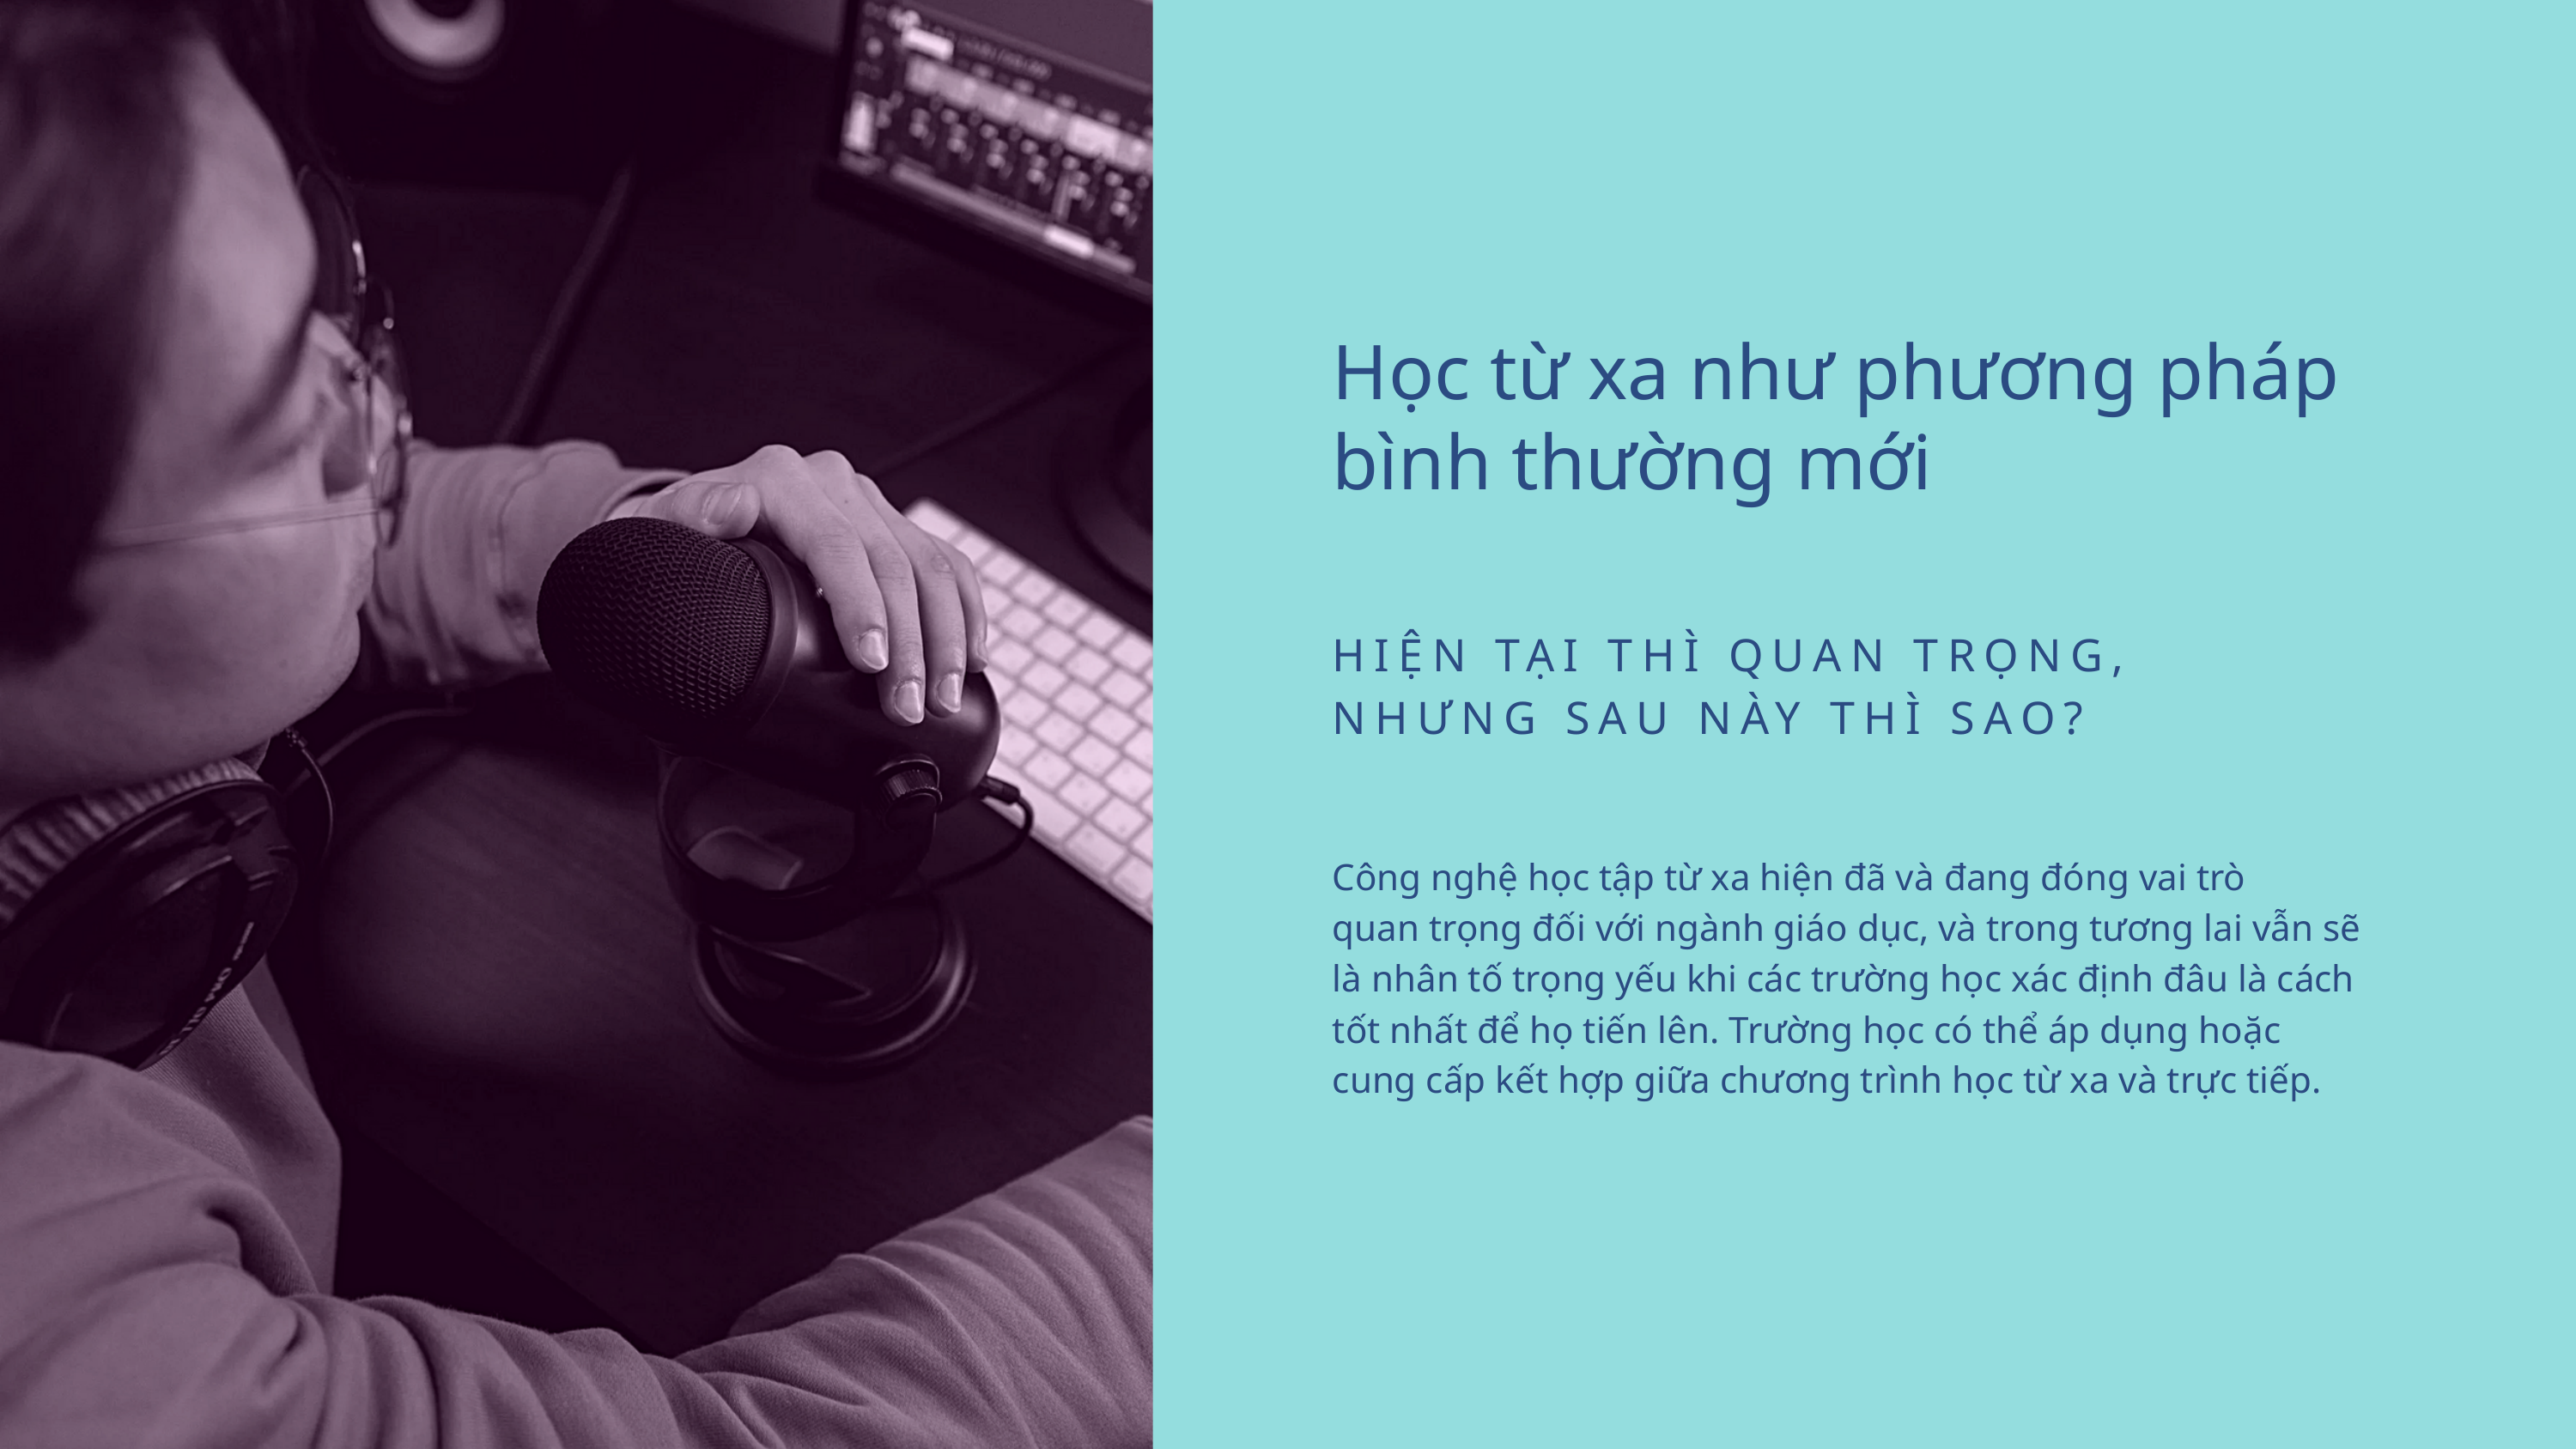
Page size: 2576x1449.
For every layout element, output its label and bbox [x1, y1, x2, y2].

text_box [1332, 278, 2363, 1119]
text_box [0, 0, 1153, 1449]
